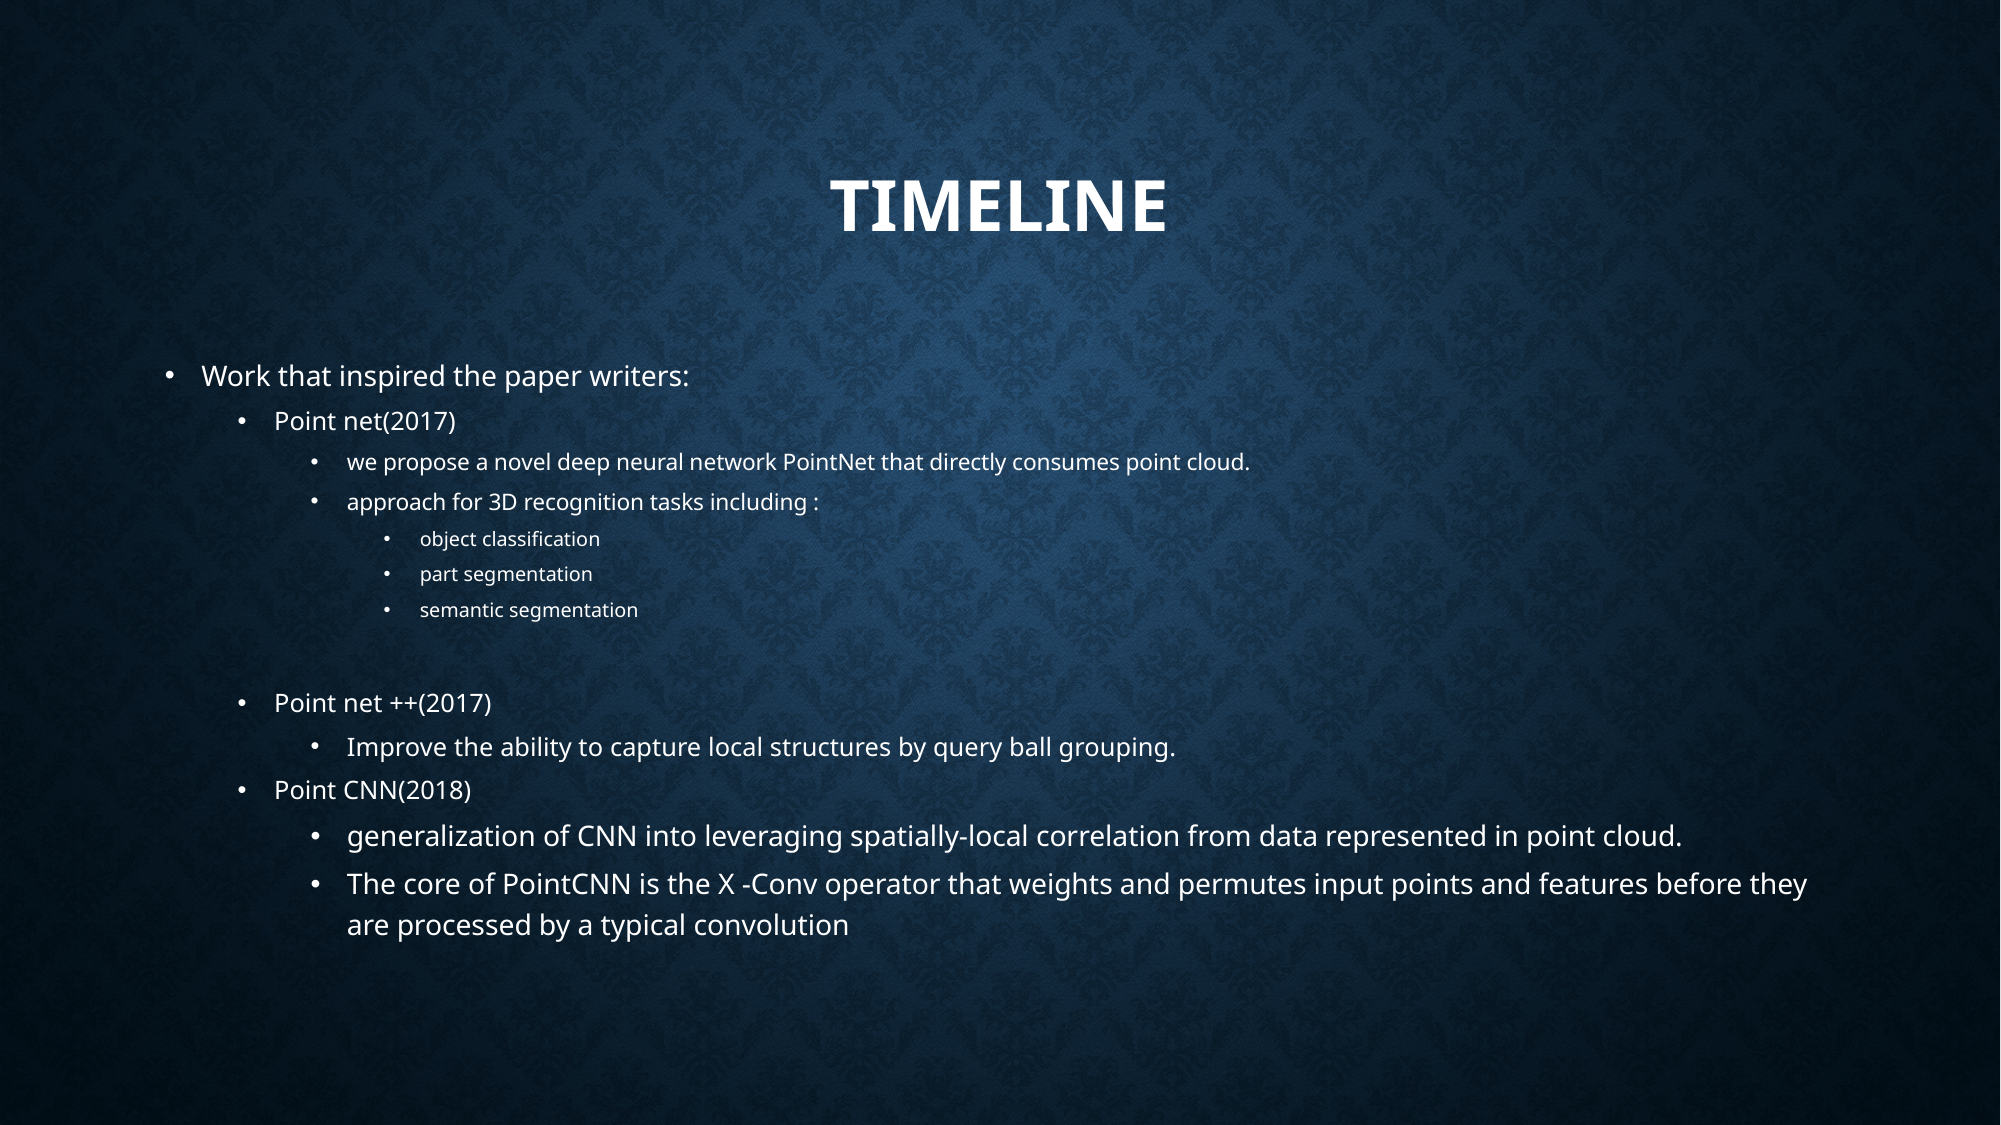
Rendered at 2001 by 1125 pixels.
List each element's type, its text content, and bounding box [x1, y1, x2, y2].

list Work that inspired the paper writers: Point net(2017) we propose a novel deep neural network PointNet that directly consumes point cloud. approach for 3D recognition tasks including : object classification part segmentation semantic segmentation Point net ++(2017) Improve the ability to capture local structures by query ball grouping. Point CNN(2018) generalization of CNN into leveraging spatially-local correlation from data represented in point cloud. The core of PointCNN is the X -Conv operator that weights and permutes input points and features before they are processed by a typical convolution [149, 343, 1849, 950]
title TIMELINE [149, 99, 1849, 318]
